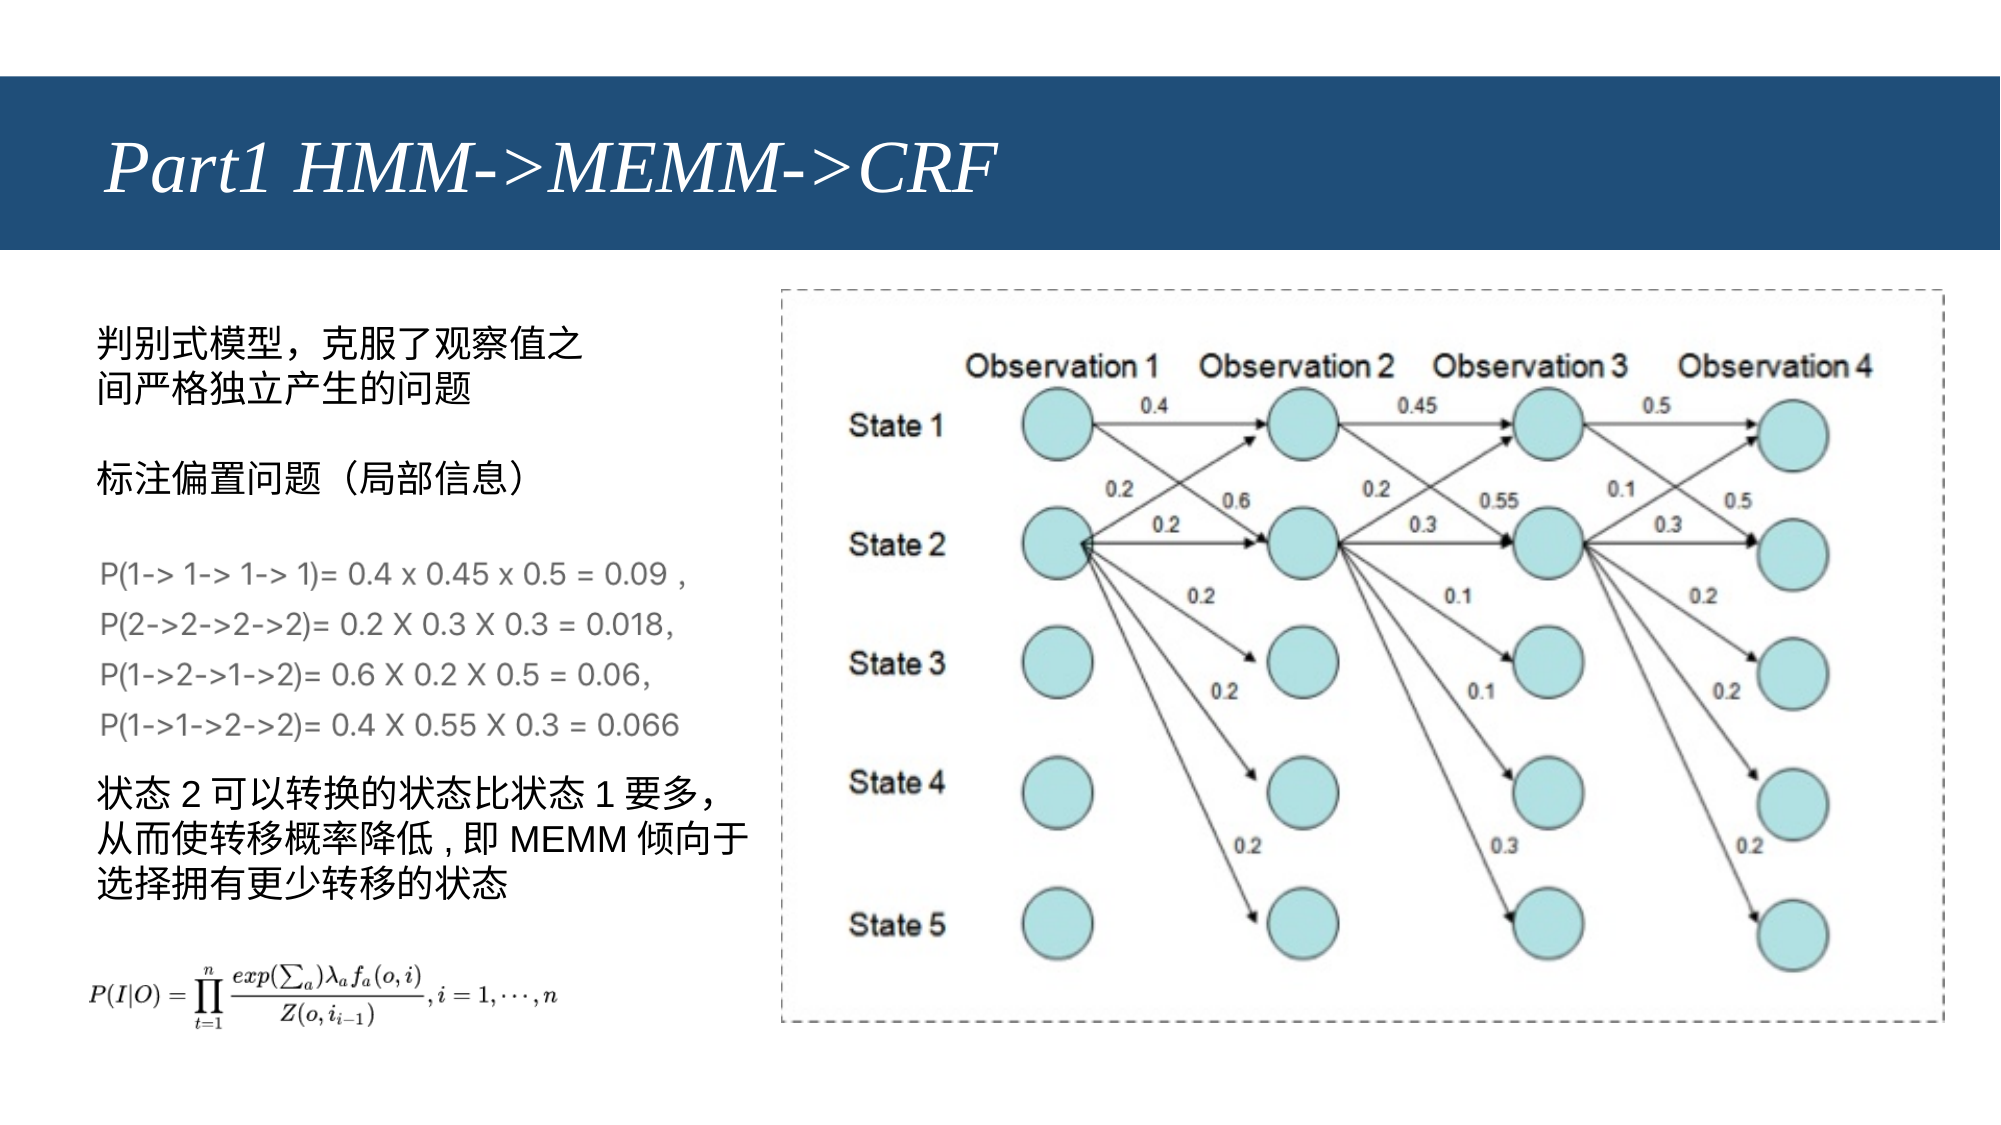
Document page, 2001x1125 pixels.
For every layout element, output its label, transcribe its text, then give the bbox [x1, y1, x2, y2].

text_box [0, 75, 89, 251]
picture [89, 947, 583, 1050]
picture [781, 289, 1945, 1023]
title Part1 HMM->MEMM->CRF [89, 37, 1815, 255]
text_box [1815, 75, 2000, 251]
text_box 判别式模型，克服了观察值之 间严格独立产生的问题 标注偏置问题（局部信息） 状态2可以转换的状态比状态1要多， 从而使转移概率降低,即MEMM倾向于 选择拥有更少转移的状态 [82, 312, 1823, 1093]
picture [89, 549, 709, 763]
